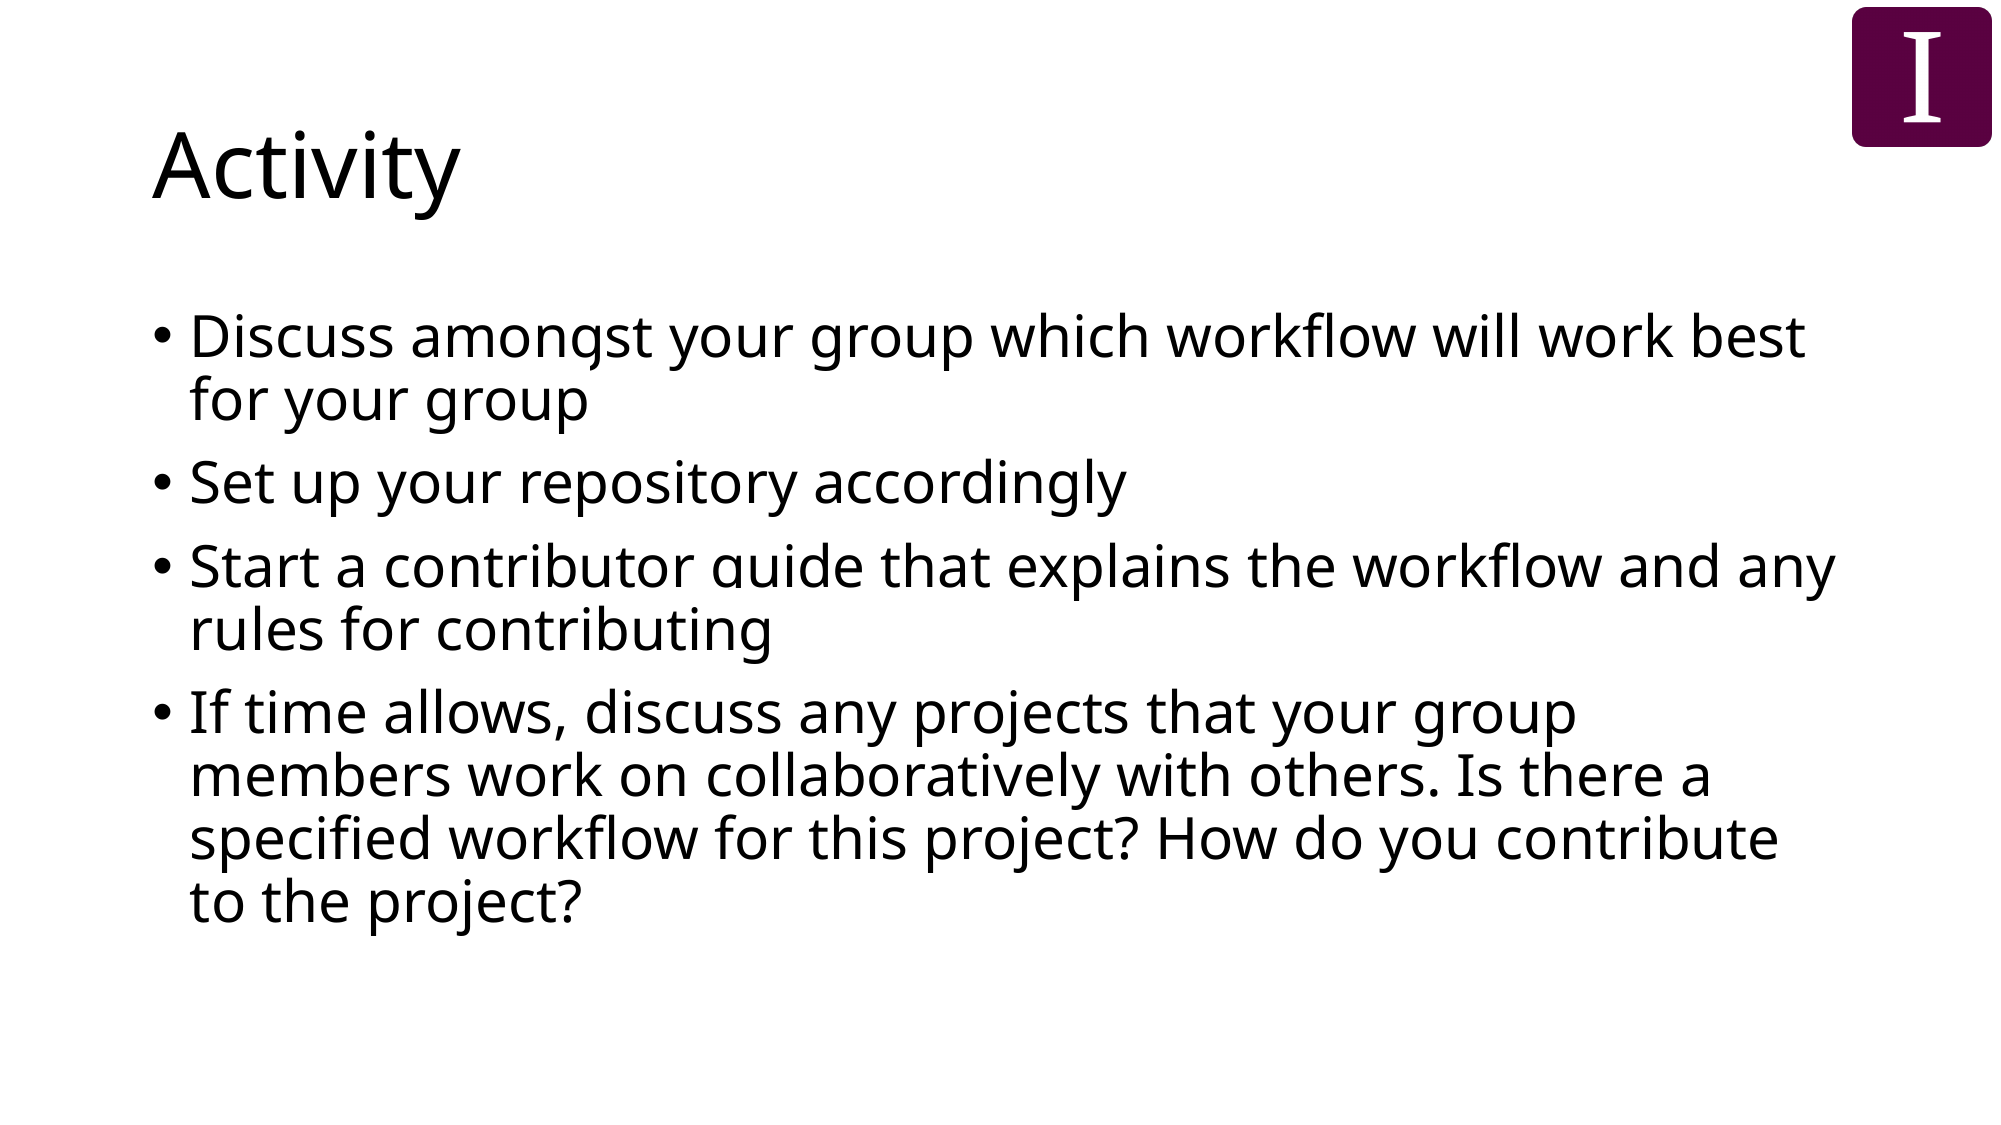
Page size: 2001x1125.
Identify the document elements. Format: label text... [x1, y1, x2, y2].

title Activity [137, 59, 1863, 278]
picture [1852, 7, 1992, 147]
list Discuss amongst your group which workflow will work best for your group Set up your repository accordingly Start a contributor guide that explains the workflow and any rules for contributing If time allows, discuss any projects that your group members work on collaboratively with others. Is there a specified workflow for this project? How do you contribute to the project? [137, 299, 1863, 1014]
